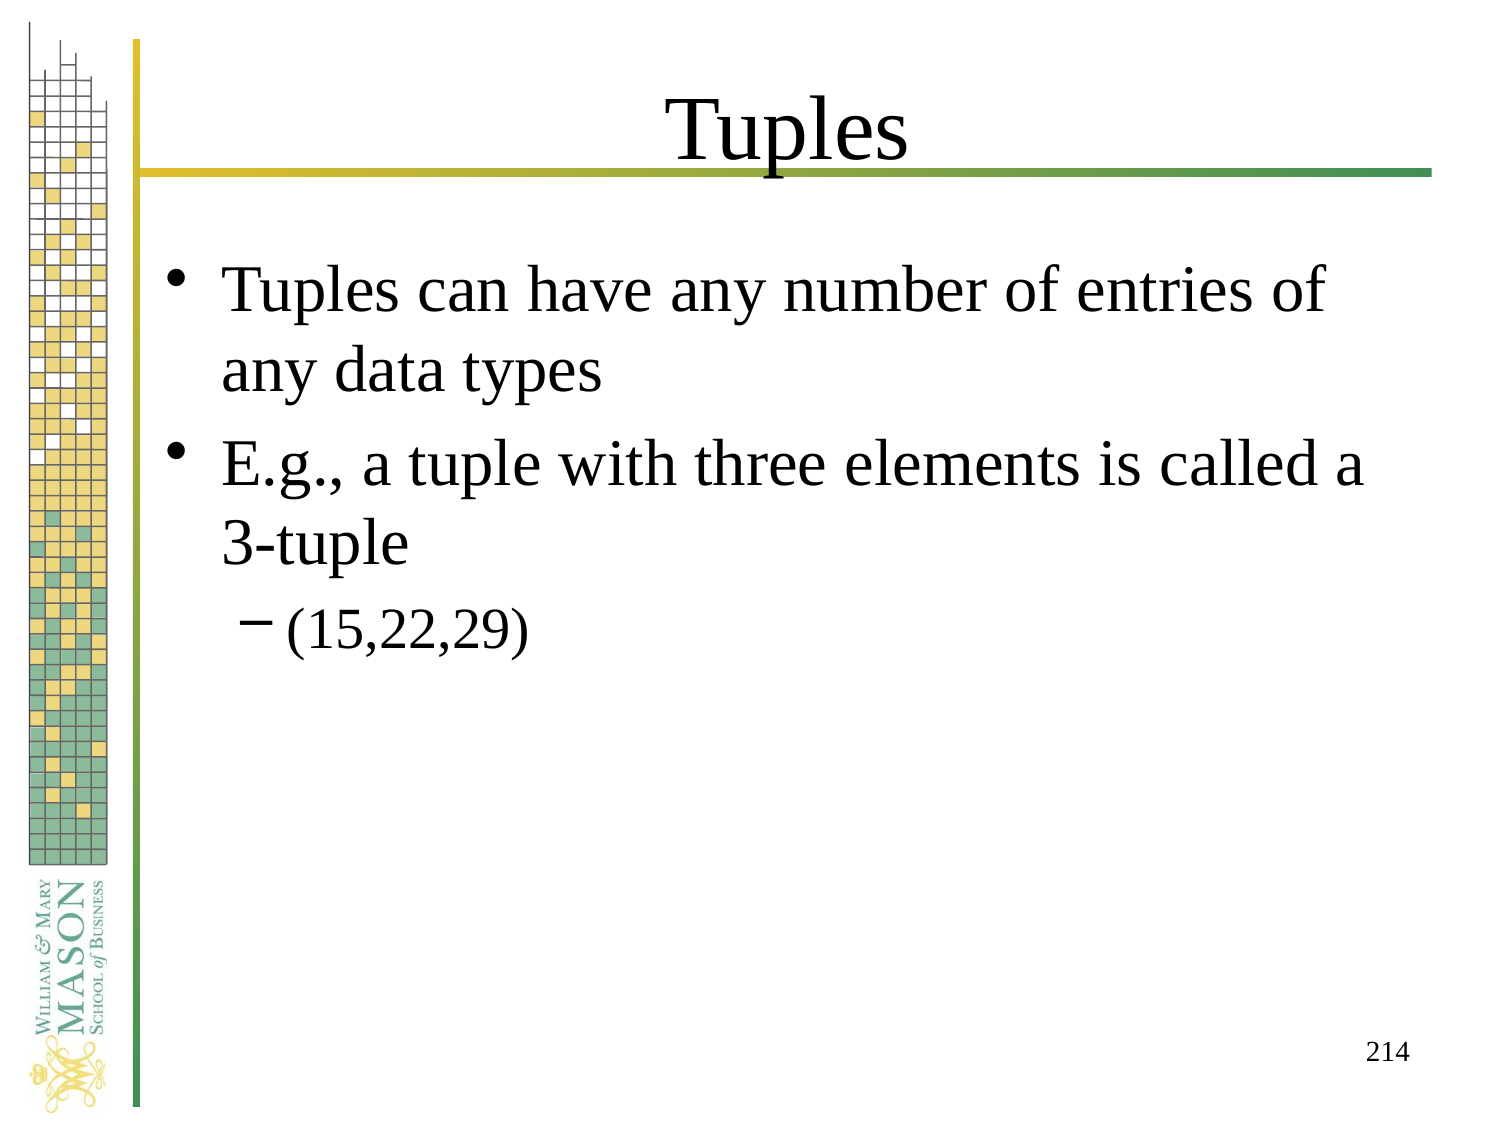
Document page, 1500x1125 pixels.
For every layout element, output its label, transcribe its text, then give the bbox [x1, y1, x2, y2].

title Tuples [150, 45, 1425, 200]
list Tuples can have any number of entries of any data types E.g., a tuple with three elements is called a 3-tuple (15,22,29) [150, 237, 1425, 1005]
slide_number 214 [1048, 1024, 1426, 1103]
title Naming Variables [29, 879, 107, 1113]
